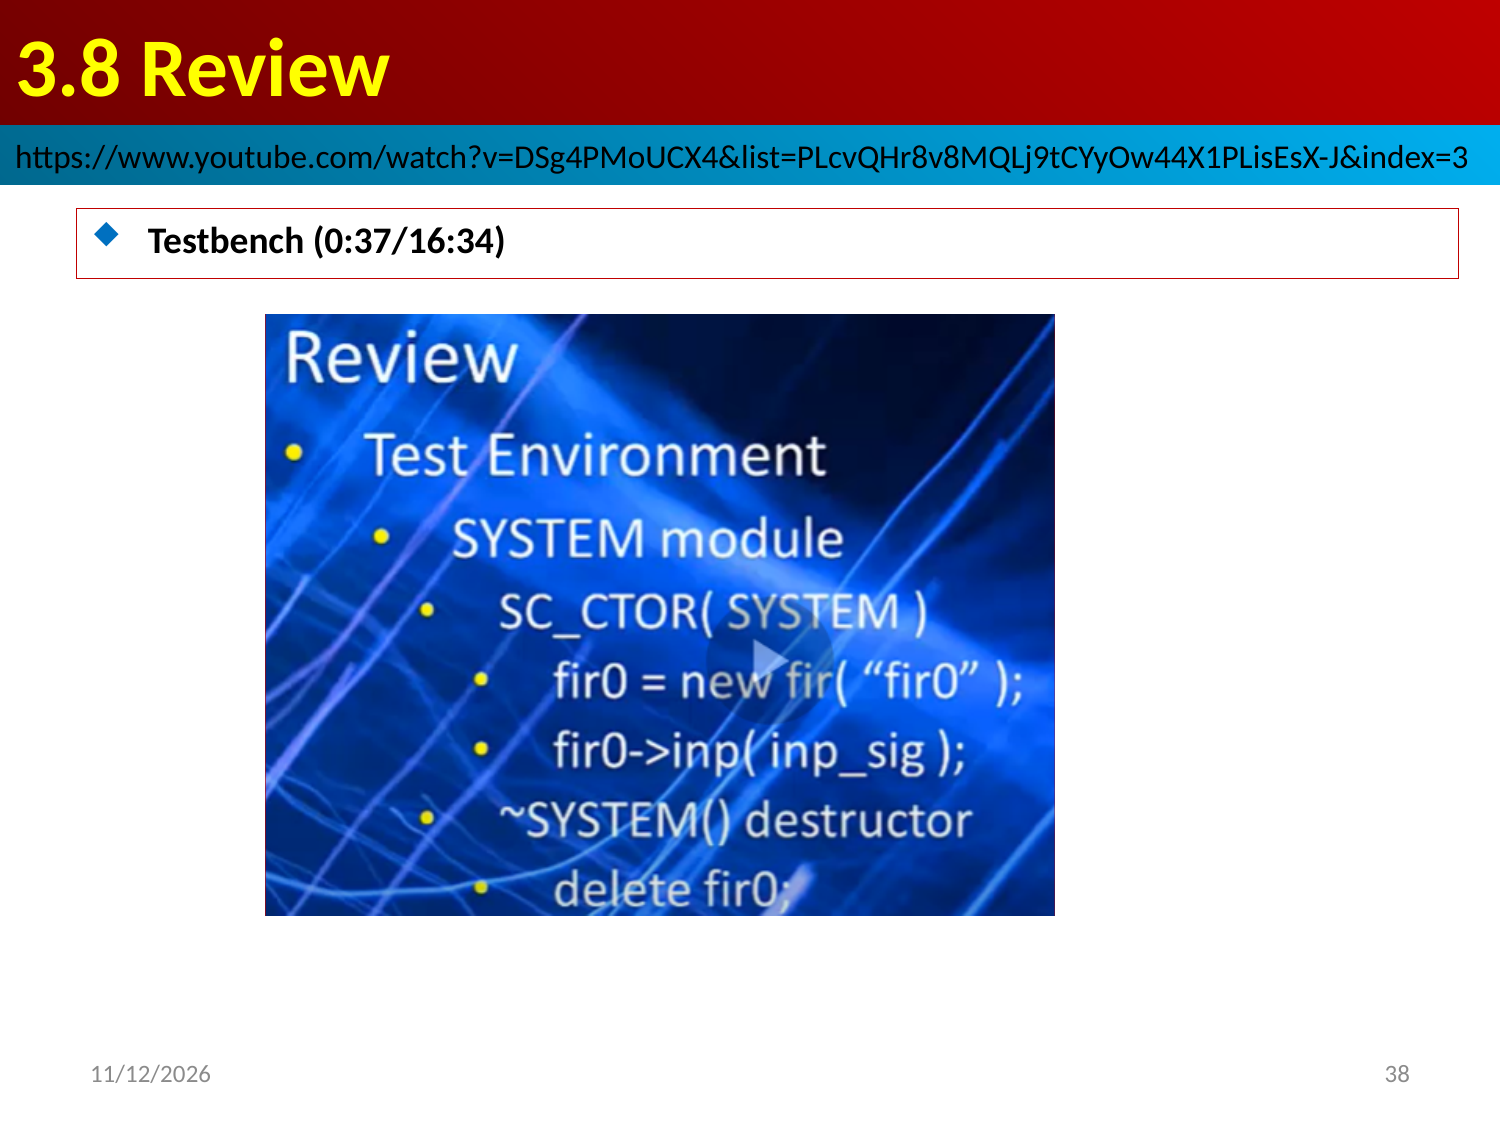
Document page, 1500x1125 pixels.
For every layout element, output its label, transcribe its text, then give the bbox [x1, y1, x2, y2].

text_box https://www.youtube.com/watch?v=DSg4PMoUCX4&list=PLcvQHr8v8MQLj9tCYyOw44X1PLisEsX-J&index=3 [0, 125, 1500, 185]
title 3.8 Review [0, 0, 1500, 125]
subtitle Testbench (0:37/16:34) [76, 208, 1459, 279]
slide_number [75, 1042, 425, 1103]
slide_number 38 [1074, 1042, 1425, 1103]
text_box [265, 314, 1055, 917]
